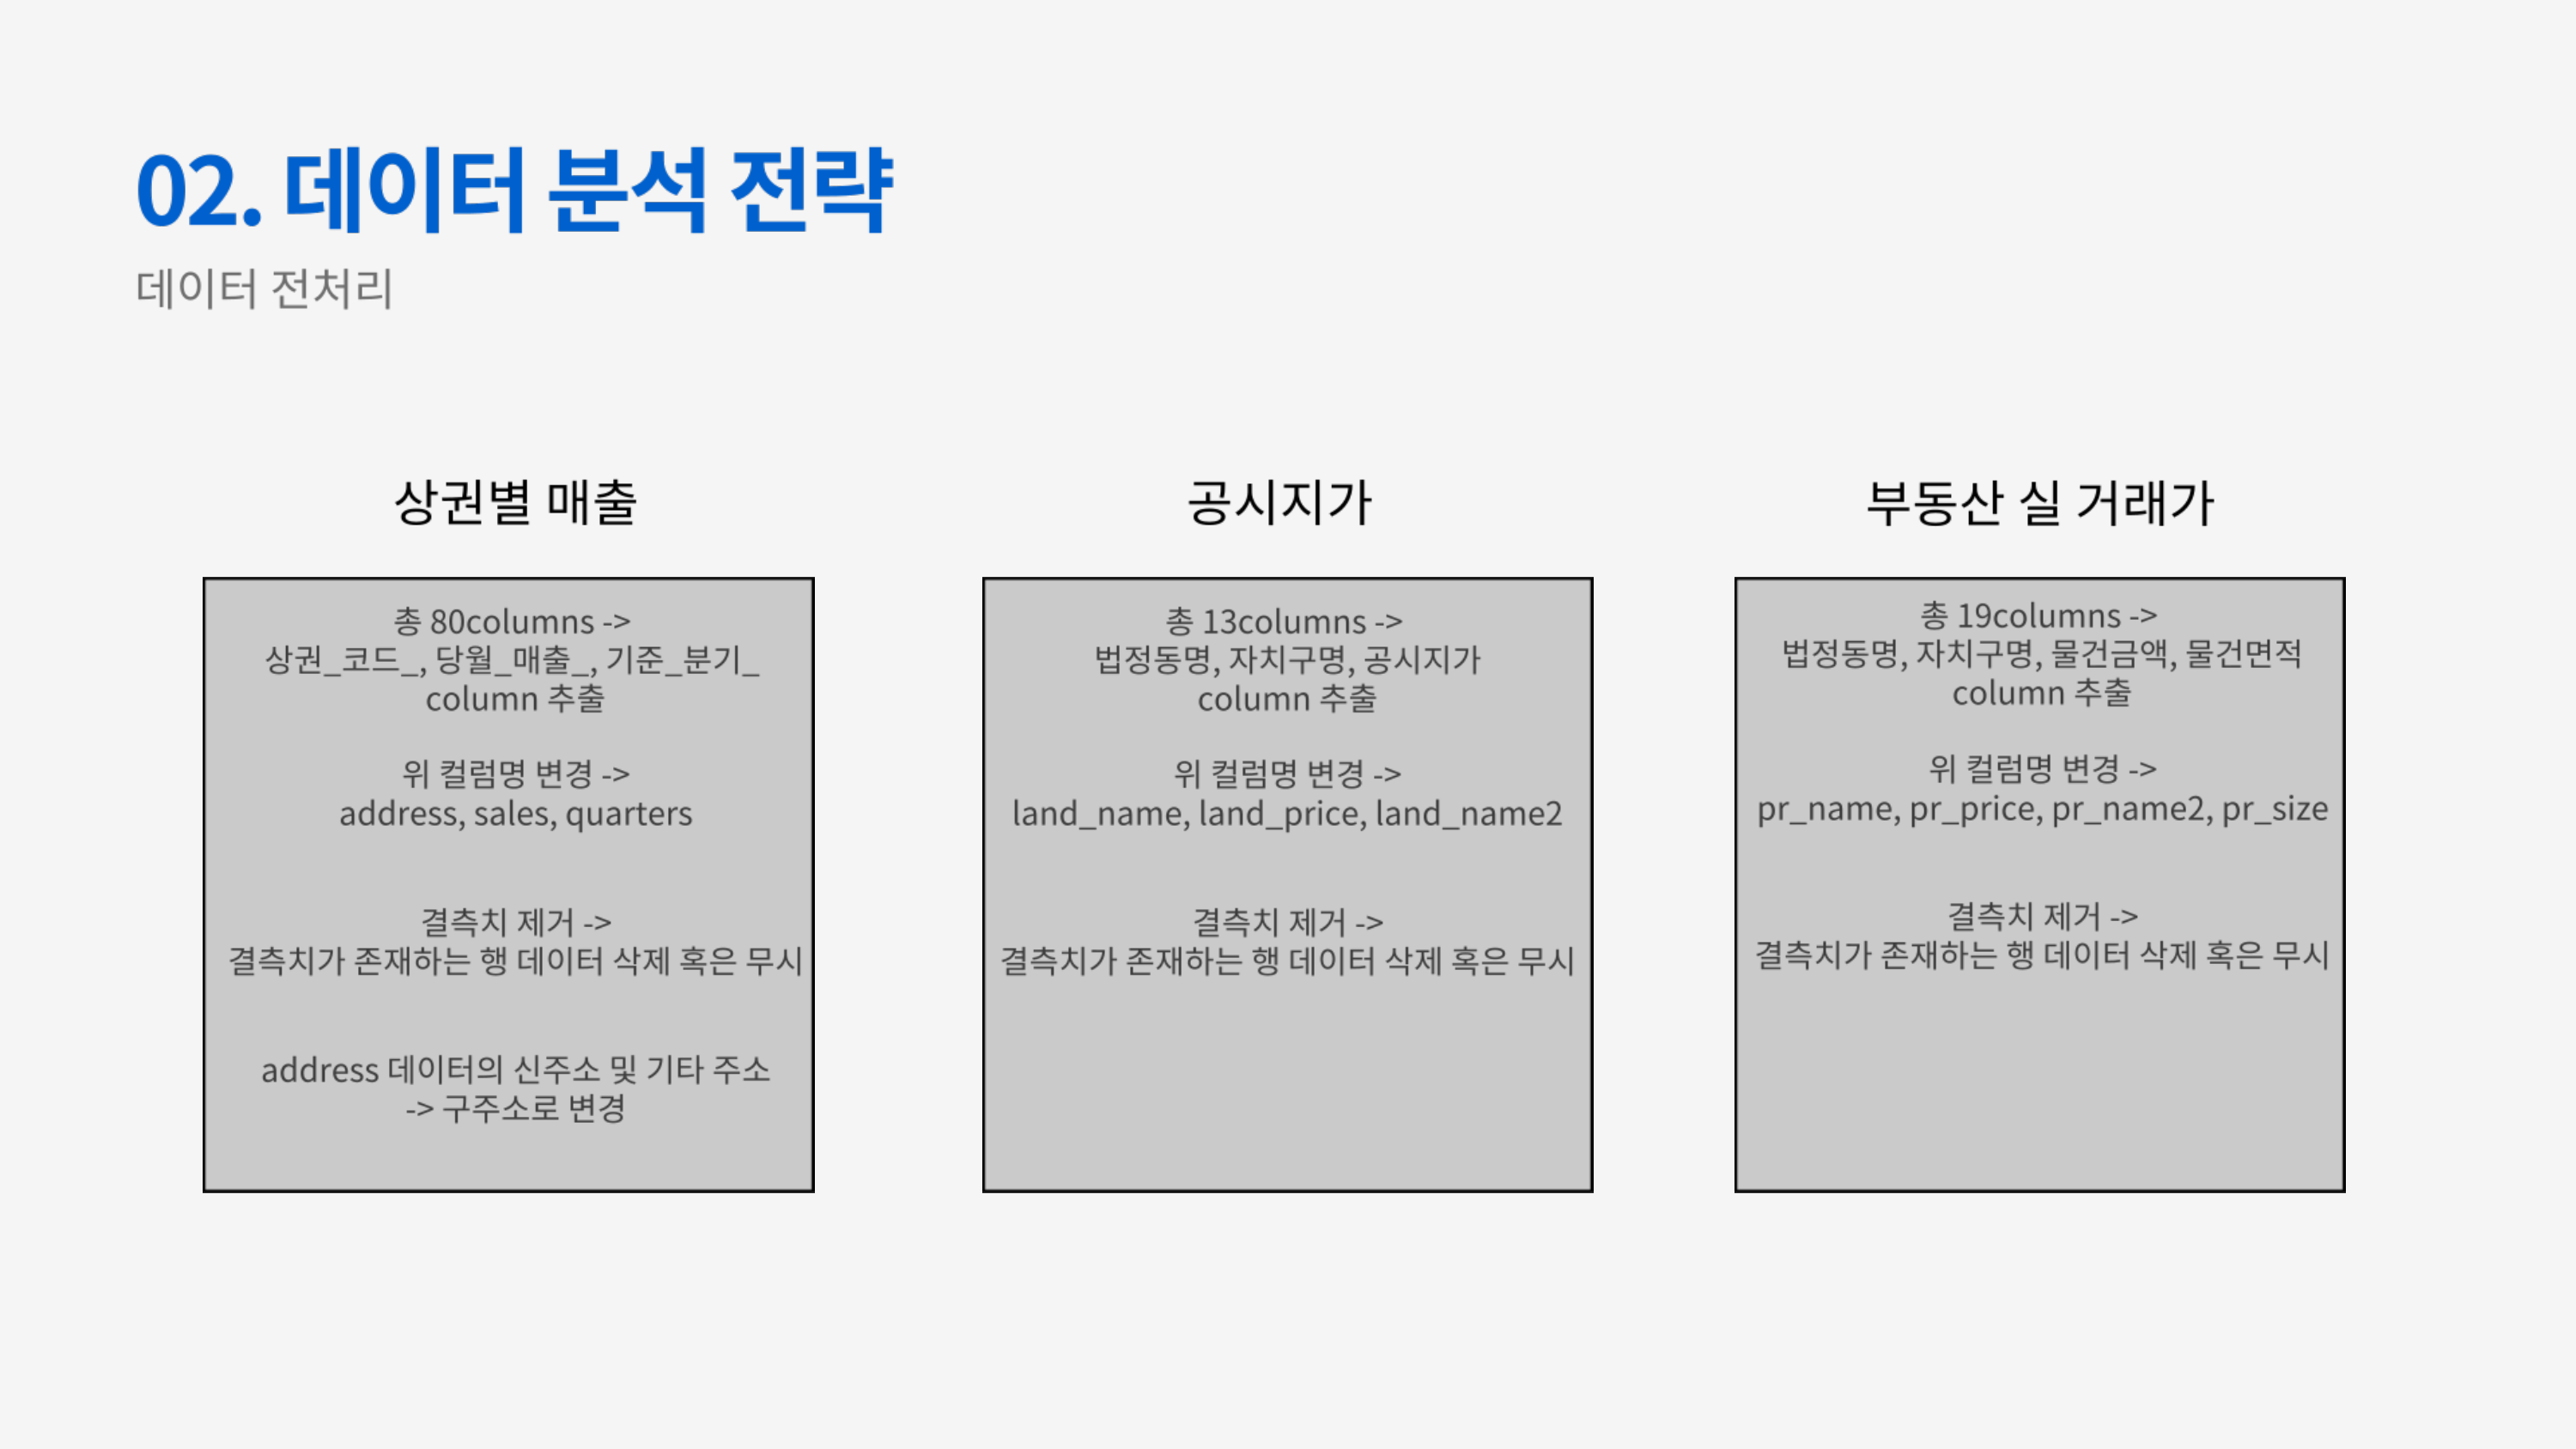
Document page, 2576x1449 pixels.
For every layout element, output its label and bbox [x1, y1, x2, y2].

text_box [1735, 994, 2347, 1193]
picture [939, 893, 1591, 994]
text_box [981, 576, 1594, 895]
text_box [1735, 844, 2347, 888]
text_box [1735, 576, 2347, 743]
picture [939, 745, 1579, 848]
picture [167, 591, 782, 731]
picture [167, 893, 819, 994]
picture [121, 107, 939, 332]
picture [1693, 740, 2343, 842]
picture [167, 745, 708, 848]
text_box [203, 1001, 815, 1193]
picture [1693, 586, 2319, 725]
picture [939, 591, 1497, 731]
picture [1693, 888, 2346, 988]
picture [1072, 444, 1408, 549]
text_box [203, 576, 815, 892]
picture [167, 1040, 786, 1142]
text_box [981, 997, 1594, 1193]
picture [380, 443, 662, 549]
picture [1827, 445, 2239, 550]
